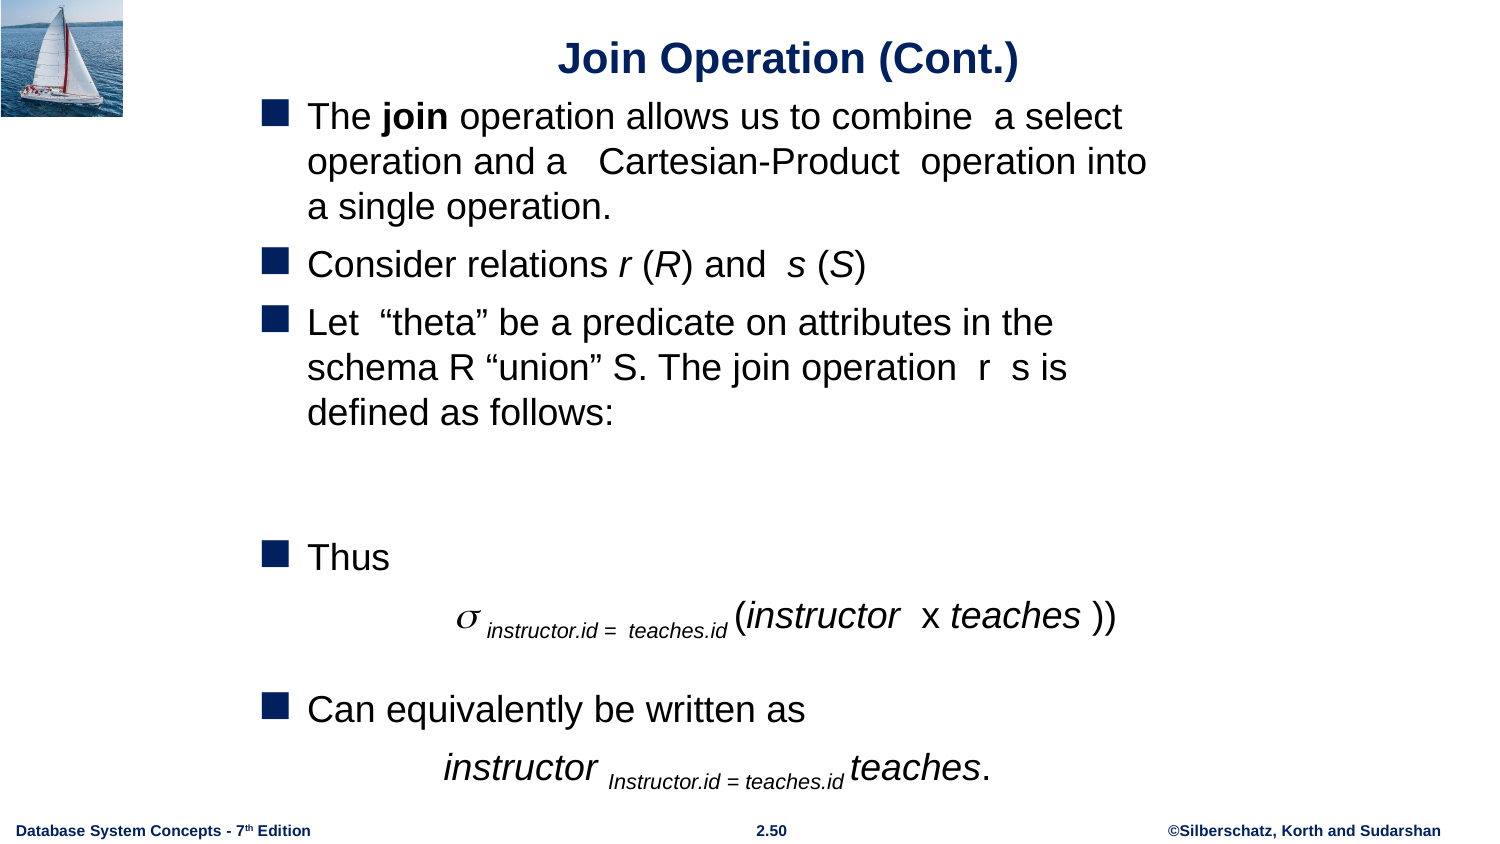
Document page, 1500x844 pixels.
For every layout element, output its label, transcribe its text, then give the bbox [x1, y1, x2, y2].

picture [0, 0, 123, 117]
title Join Operation (Cont.) [125, 14, 1452, 90]
